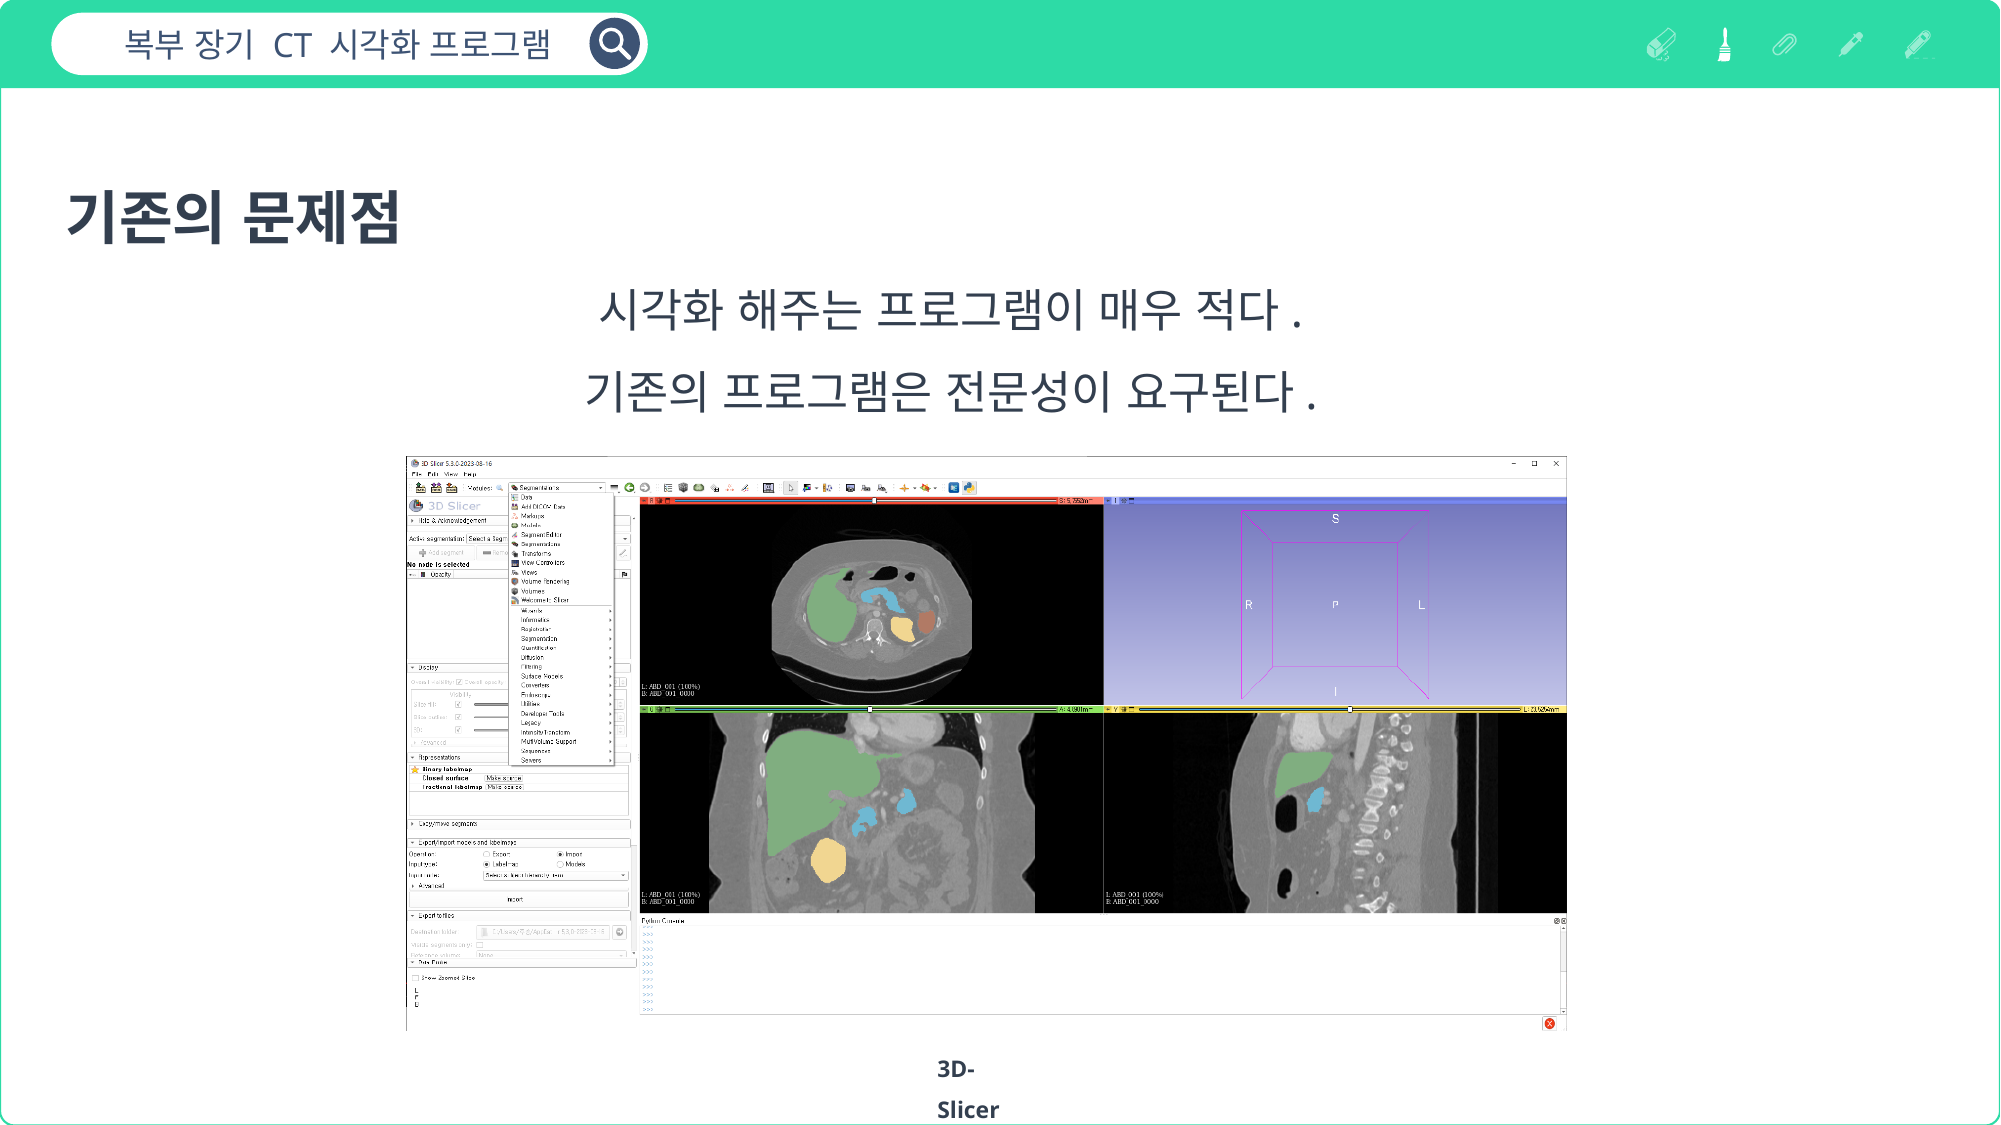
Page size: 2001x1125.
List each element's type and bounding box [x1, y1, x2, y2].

picture [406, 456, 1567, 1031]
text_box [0, 0, 2000, 1125]
